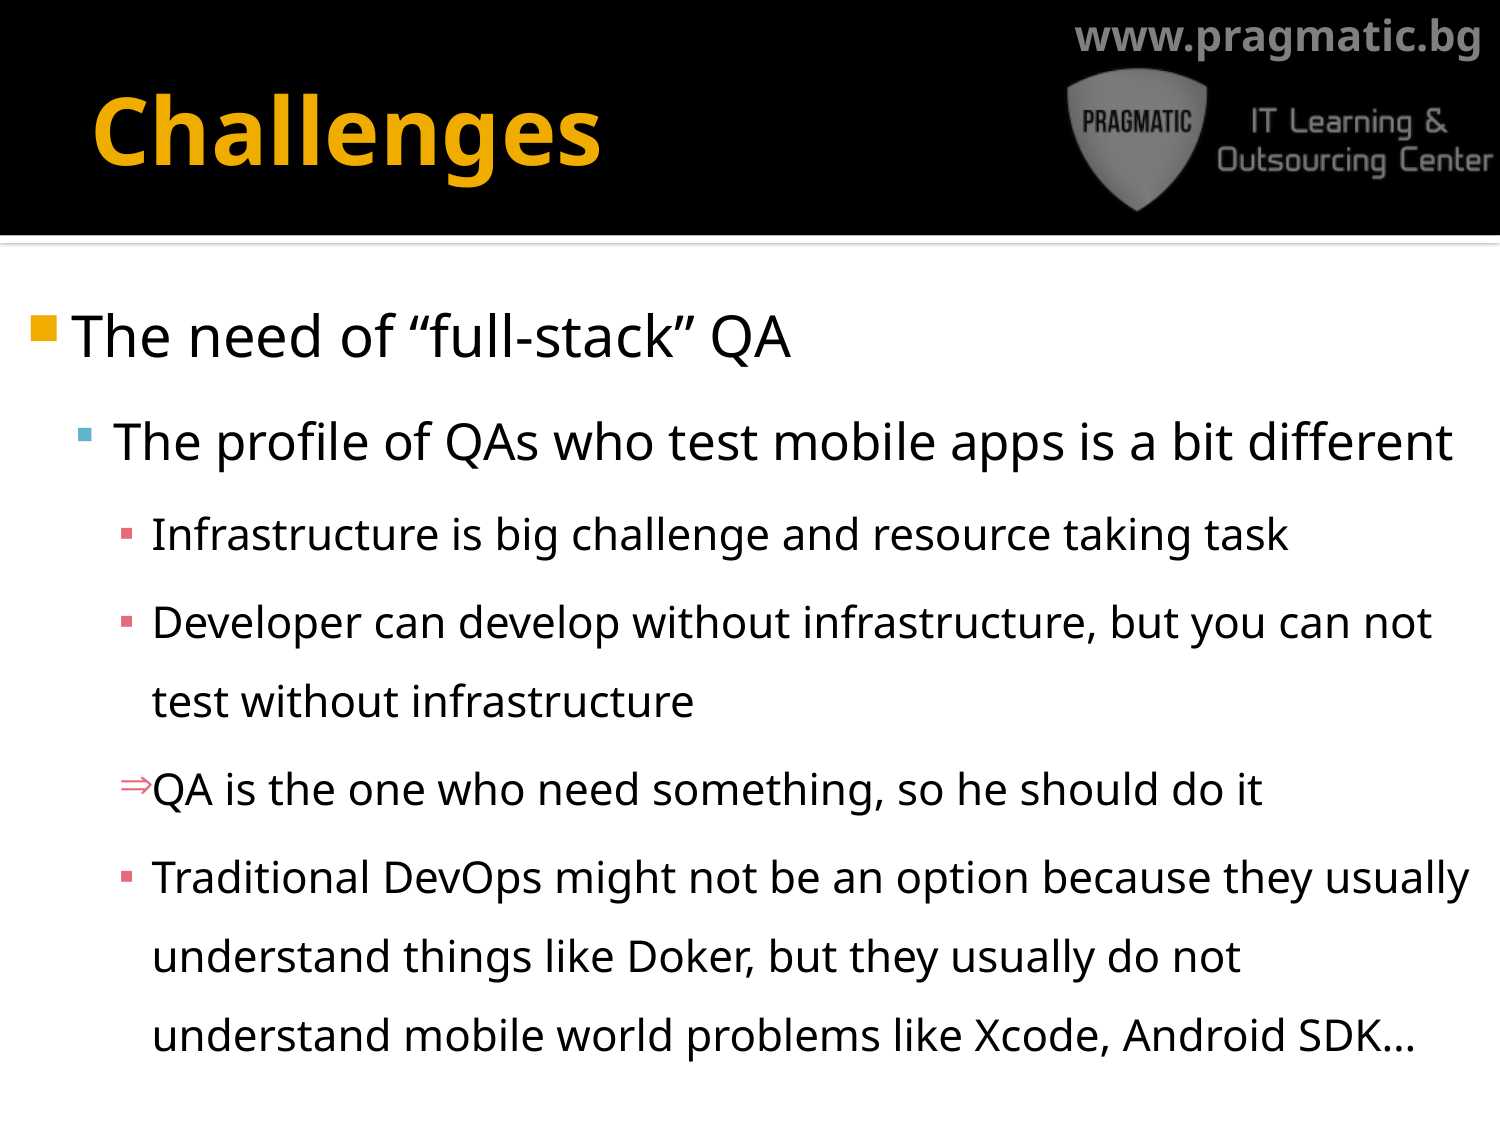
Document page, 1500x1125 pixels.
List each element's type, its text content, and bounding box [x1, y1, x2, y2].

picture [1063, 62, 1500, 217]
title Challenges [75, 24, 1063, 231]
list The need of “full-stack” QA The profile of QAs who test mobile apps is a bit different Infrastructure is big challenge and resource taking task Developer can develop without infrastructure, but you can not test without infrastructure QA is the one who need something, so he should do it Traditional DevOps might not be an option because they usually understand things like Doker, but they usually do not understand mobile world problems like Xcode, Android SDK… [0, 249, 1500, 1125]
